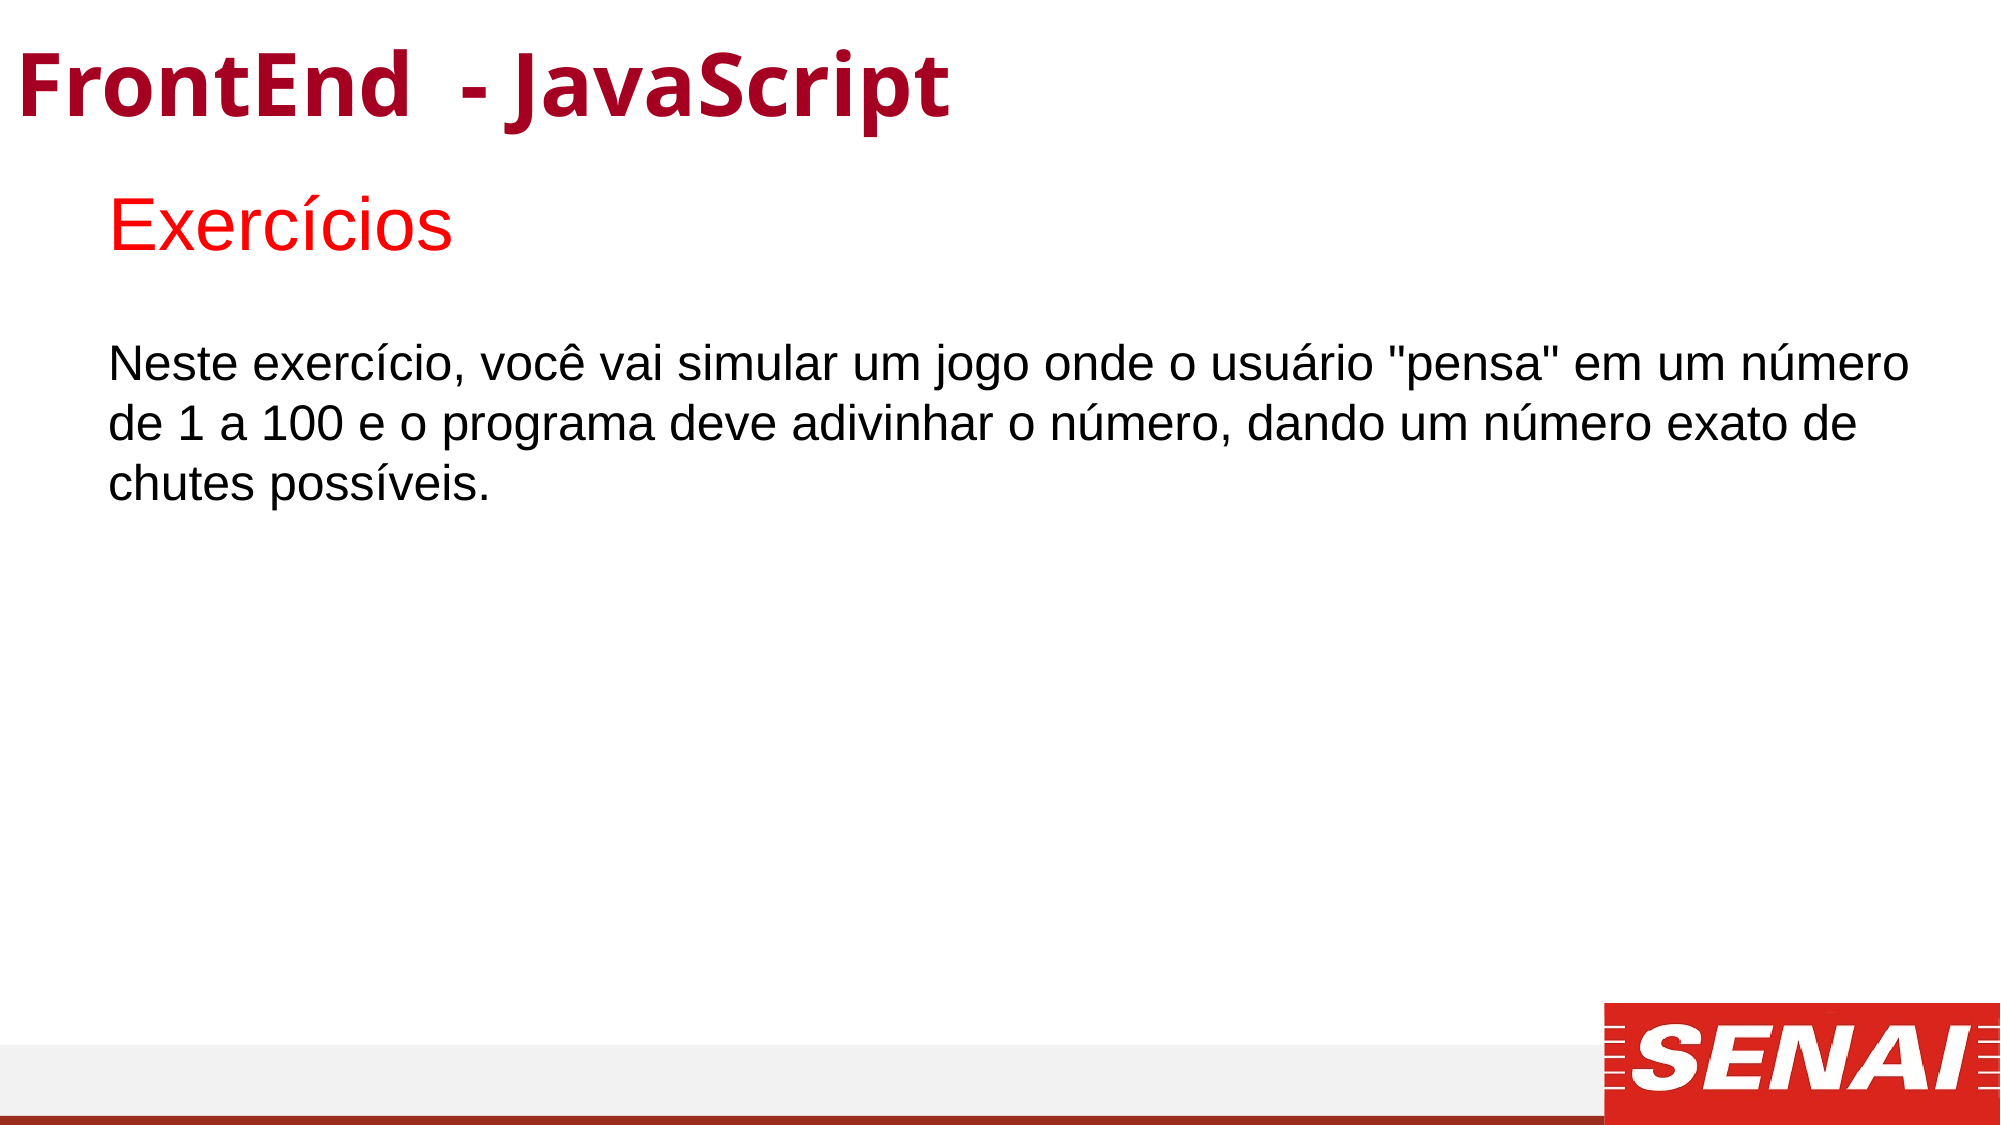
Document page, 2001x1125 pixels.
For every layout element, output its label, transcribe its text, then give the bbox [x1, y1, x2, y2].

picture [1604, 1003, 2000, 1125]
text_box FrontEnd - JavaScript [0, 32, 1725, 143]
text_box Exercícios Neste exercício, você vai simular um jogo onde o usuário "pensa" em um número de 1 a 100 e o programa deve adivinhar o número, dando um número exato de chutes possíveis. [93, 168, 1964, 639]
